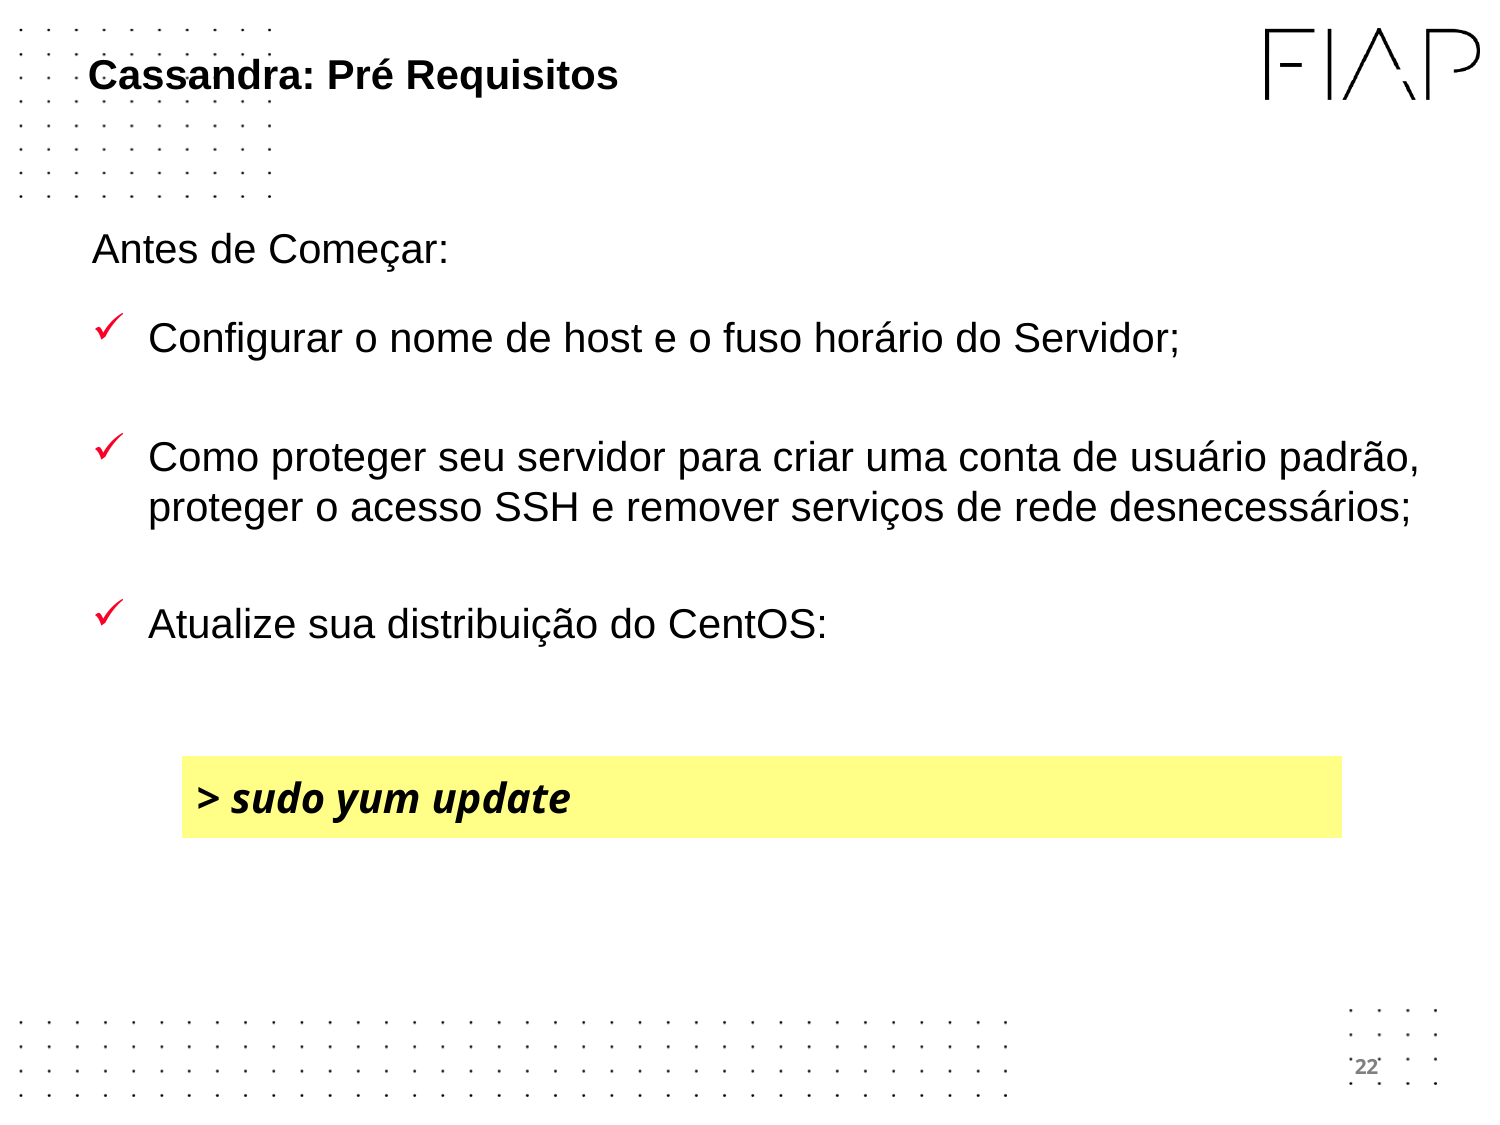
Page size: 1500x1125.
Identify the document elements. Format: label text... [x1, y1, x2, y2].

picture [19, 1019, 1007, 1097]
title Cassandra: Pré Requisitos [72, 38, 1223, 114]
text_box Antes de Começar: Configurar o nome de host e o fuso horário do Servidor; Como proteger seu servidor para criar uma conta de usuário padrão, proteger o acesso SSH e remover serviços de rede desnecessários; Atualize sua distribuição do CentOS: [76, 214, 1447, 1083]
text_box > sudo yum update [180, 753, 1344, 840]
picture [1265, 28, 1480, 100]
picture [19, 28, 271, 198]
